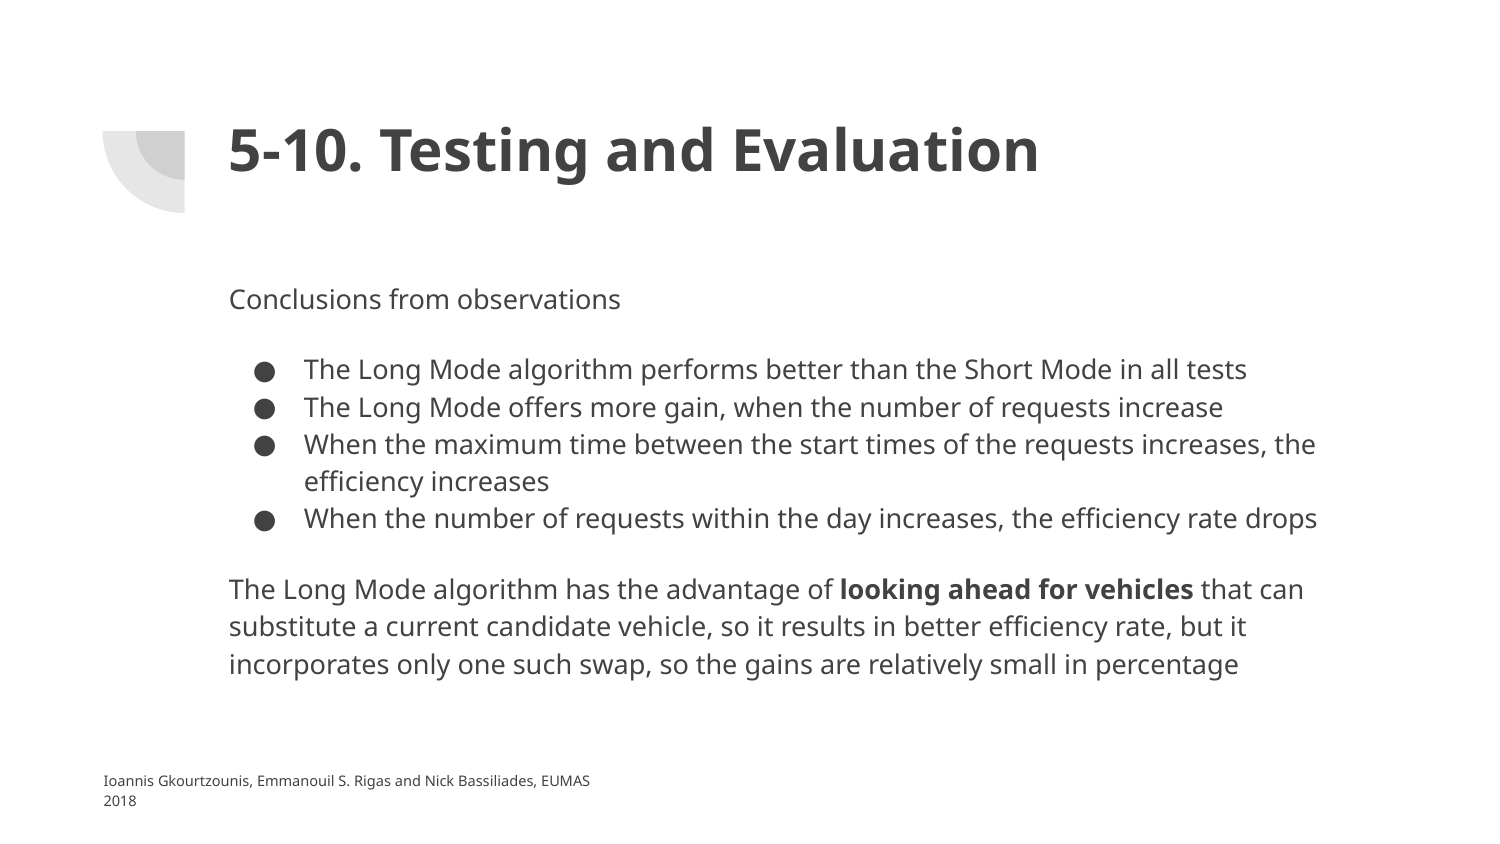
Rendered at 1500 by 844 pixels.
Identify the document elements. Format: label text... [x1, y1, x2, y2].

title 5-10. Testing and Evaluation [213, 98, 1368, 262]
list Ioannis Gkourtzounis, Emmanouil S. Rigas and Nick Bassiliades, EUMAS 2018 [88, 754, 634, 794]
list Conclusions from observations The Long Mode algorithm performs better than the Short Mode in all tests The Long Mode offers more gain, when the number of requests increase When the maximum time between the start times of the requests increases, the efficiency increases When the number of requests within the day increases, the efficiency rate drops The Long Mode algorithm has the advantage of looking ahead for vehicles that can substitute a current candidate vehicle, so it results in better efficiency rate, but it incorporates only one such swap, so the gains are relatively small in percentage [213, 262, 1368, 744]
